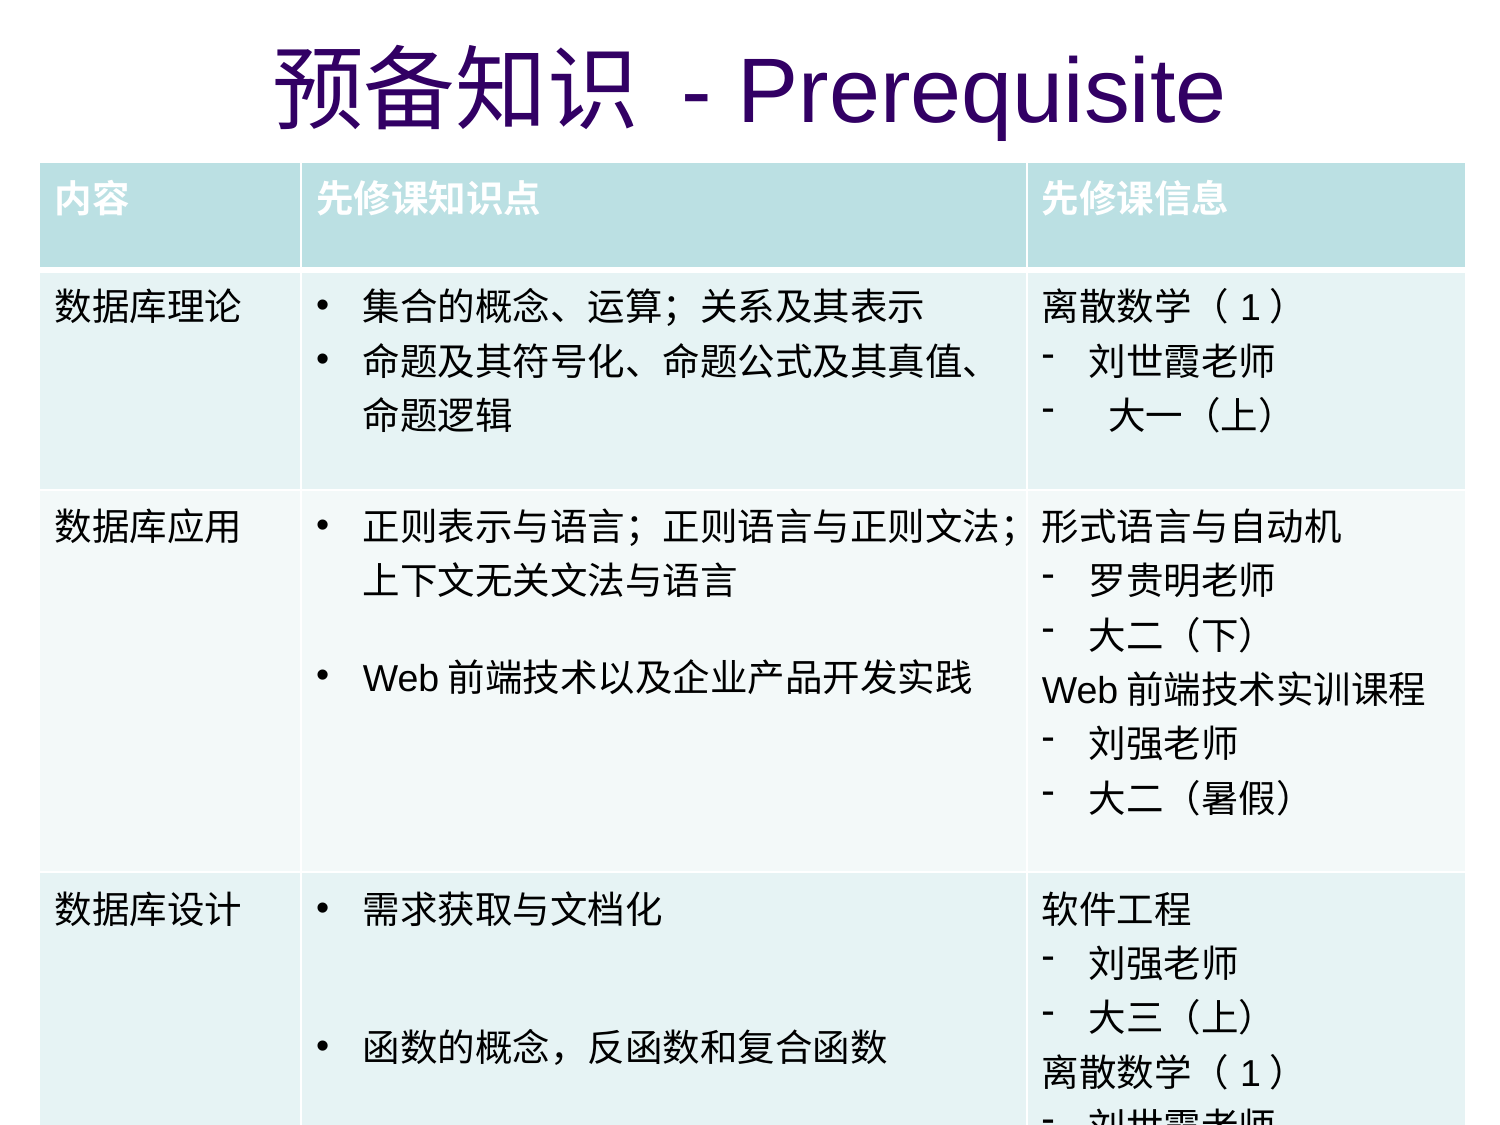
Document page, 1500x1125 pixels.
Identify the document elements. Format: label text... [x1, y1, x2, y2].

table_cell 离散数学（1） 刘世霞老师 大一（上） [1028, 273, 1465, 489]
table_cell 数据库应用 [40, 491, 300, 871]
table_cell 需求获取与文档化 函数的概念，反函数和复合函数 [302, 873, 1026, 1125]
title 预备知识 - Prerequisite [103, 9, 1397, 161]
table_cell 软件工程 刘强老师 大三（上） 离散数学（1） 刘世霞老师 大一（上） [1028, 873, 1465, 1125]
table_cell 数据库设计 [40, 873, 300, 1125]
table_cell 正则表示与语言；正则语言与正则文法；上下文无关文法与语言 Web前端技术以及企业产品开发实践 [302, 491, 1026, 871]
table_header 先修课知识点 [302, 163, 1026, 267]
table_cell 数据库理论 [40, 273, 300, 489]
table_header 先修课信息 [1028, 163, 1465, 267]
table_cell 集合的概念、运算；关系及其表示 命题及其符号化、命题公式及其真值、命题逻辑 [302, 273, 1026, 489]
table_header 内容 [40, 163, 300, 267]
table_cell 形式语言与自动机 罗贵明老师 大二（下） Web前端技术实训课程 刘强老师 大二（暑假） [1028, 491, 1465, 871]
